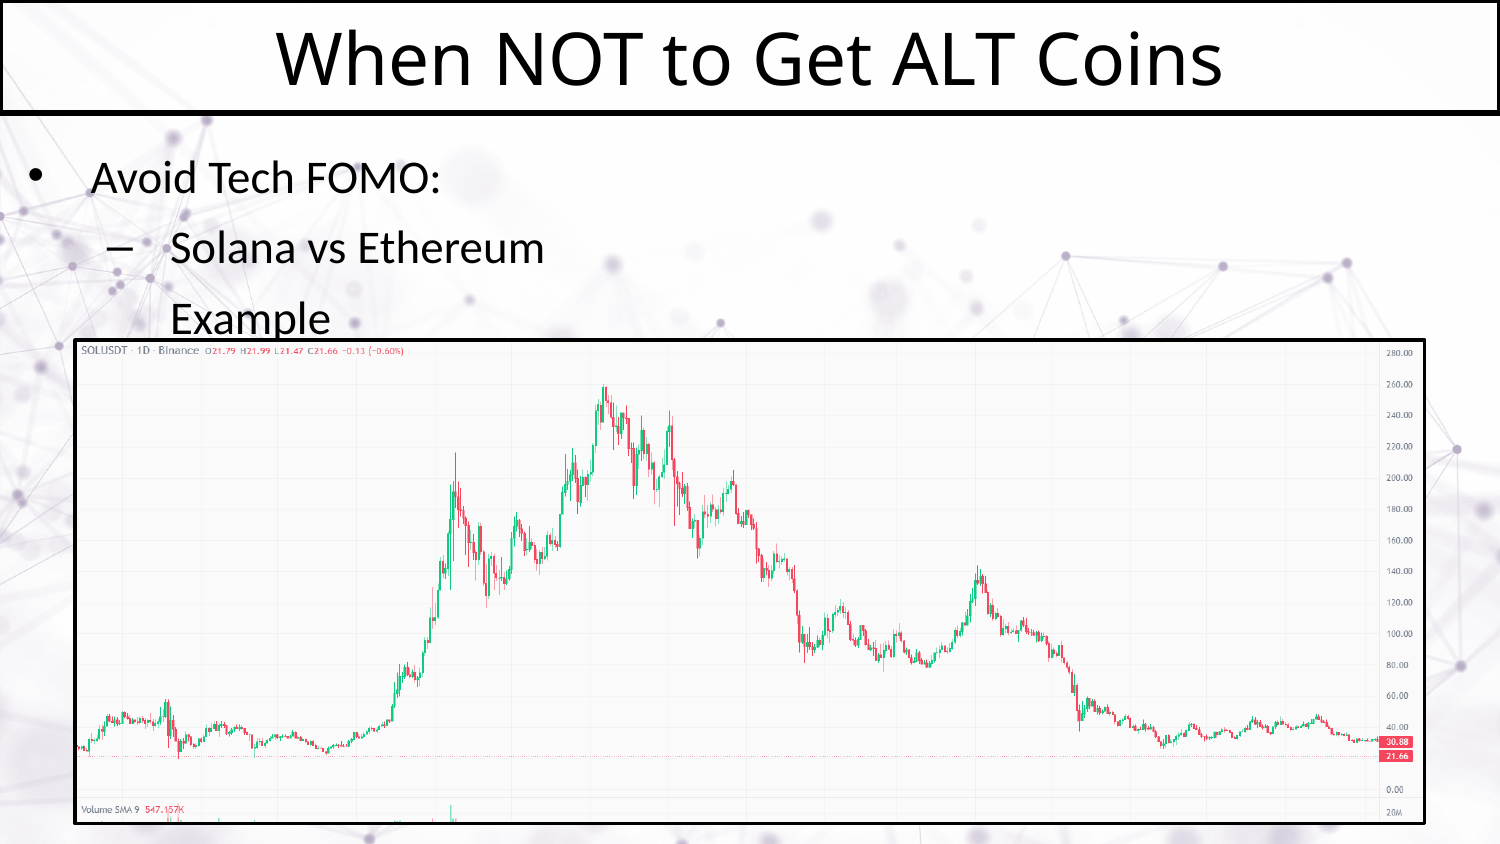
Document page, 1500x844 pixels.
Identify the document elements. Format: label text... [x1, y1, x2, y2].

picture [76, 341, 1424, 823]
list Avoid Tech FOMO: Solana vs Ethereum Example In-depth Analysis Needed [0, 126, 725, 422]
title When NOT to Get ALT Coins [0, 0, 1500, 114]
